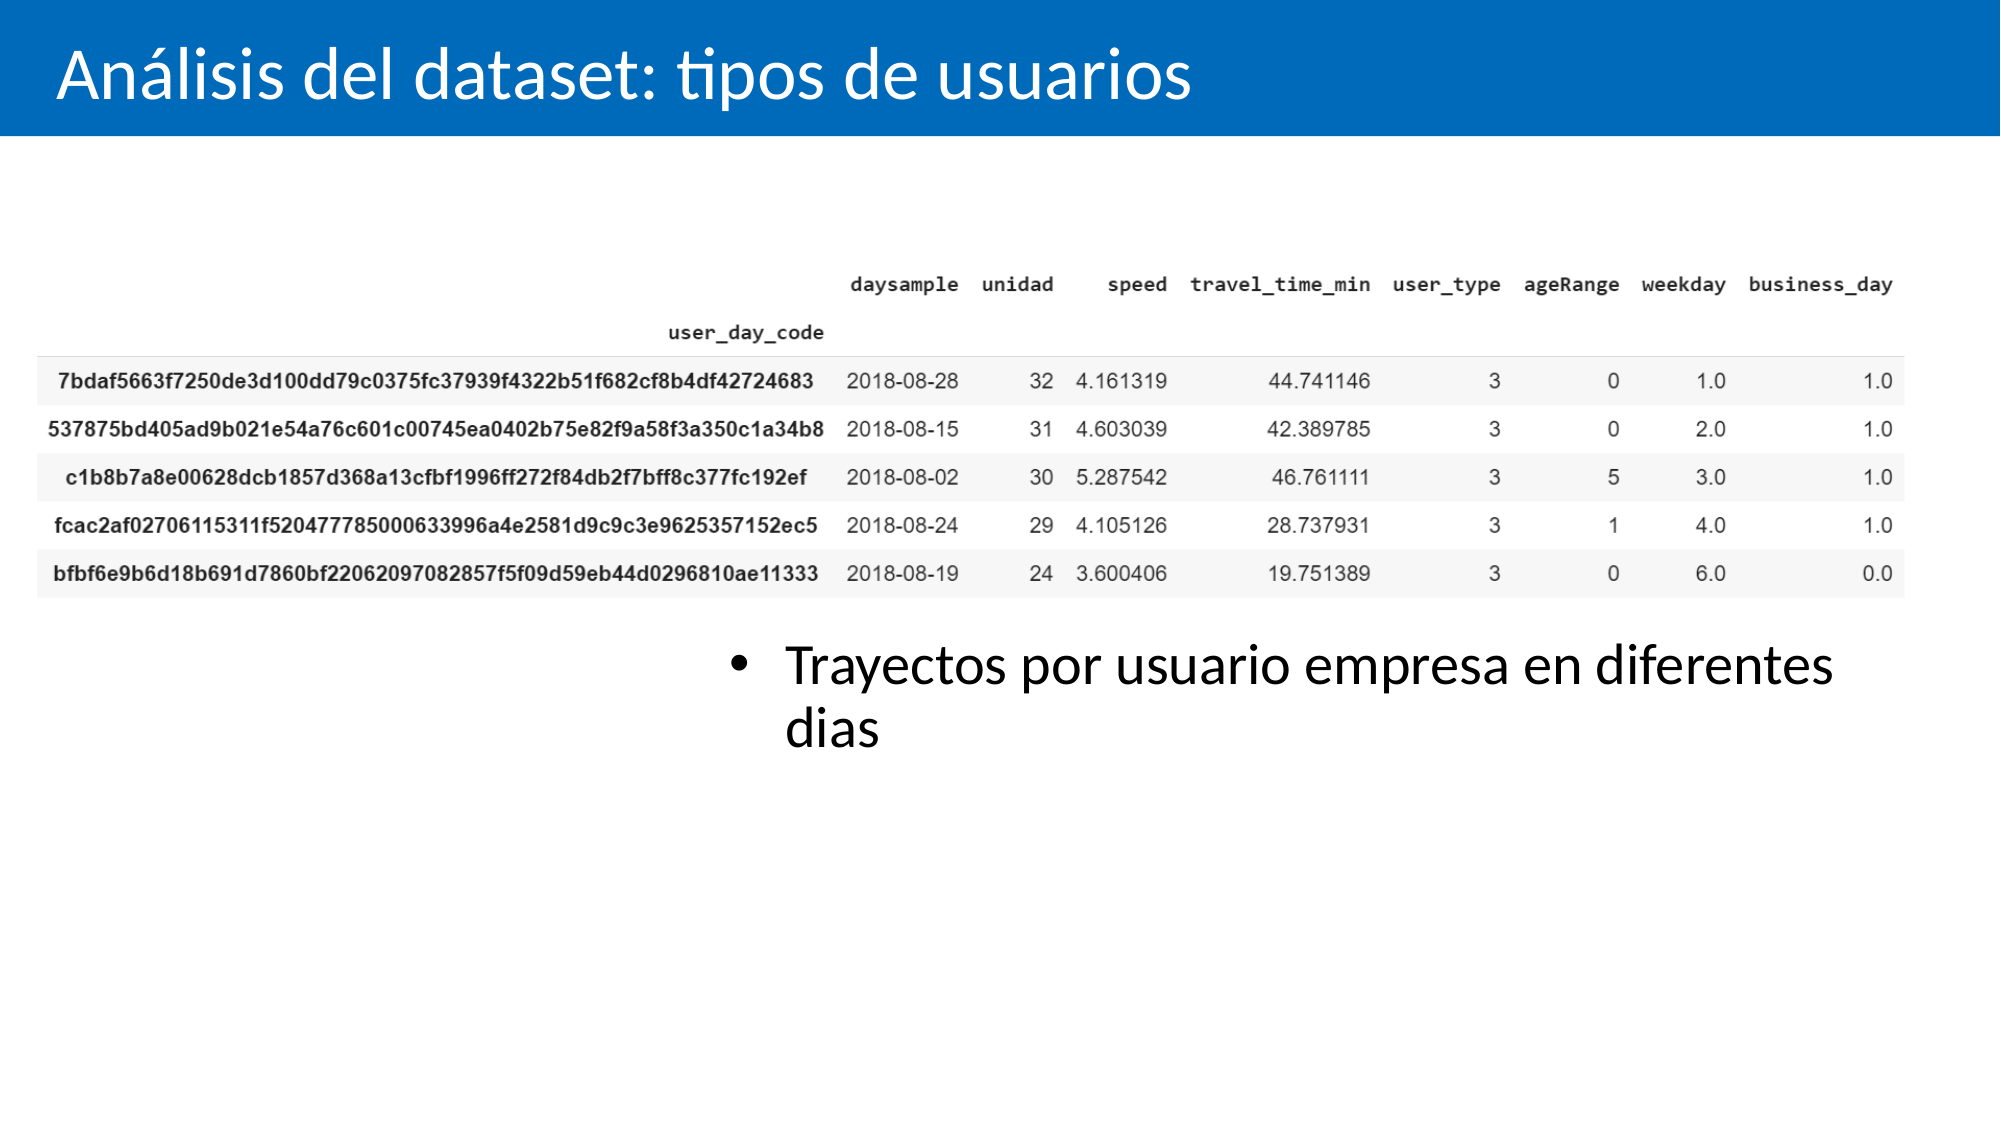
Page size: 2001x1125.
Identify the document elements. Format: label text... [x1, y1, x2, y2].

text_box [0, 0, 2000, 138]
text_box Análisis del dataset: tipos de usuarios [41, 27, 1767, 245]
list Trayectos por usuario empresa en diferentes dias [695, 638, 1933, 1060]
picture [33, 266, 1967, 627]
